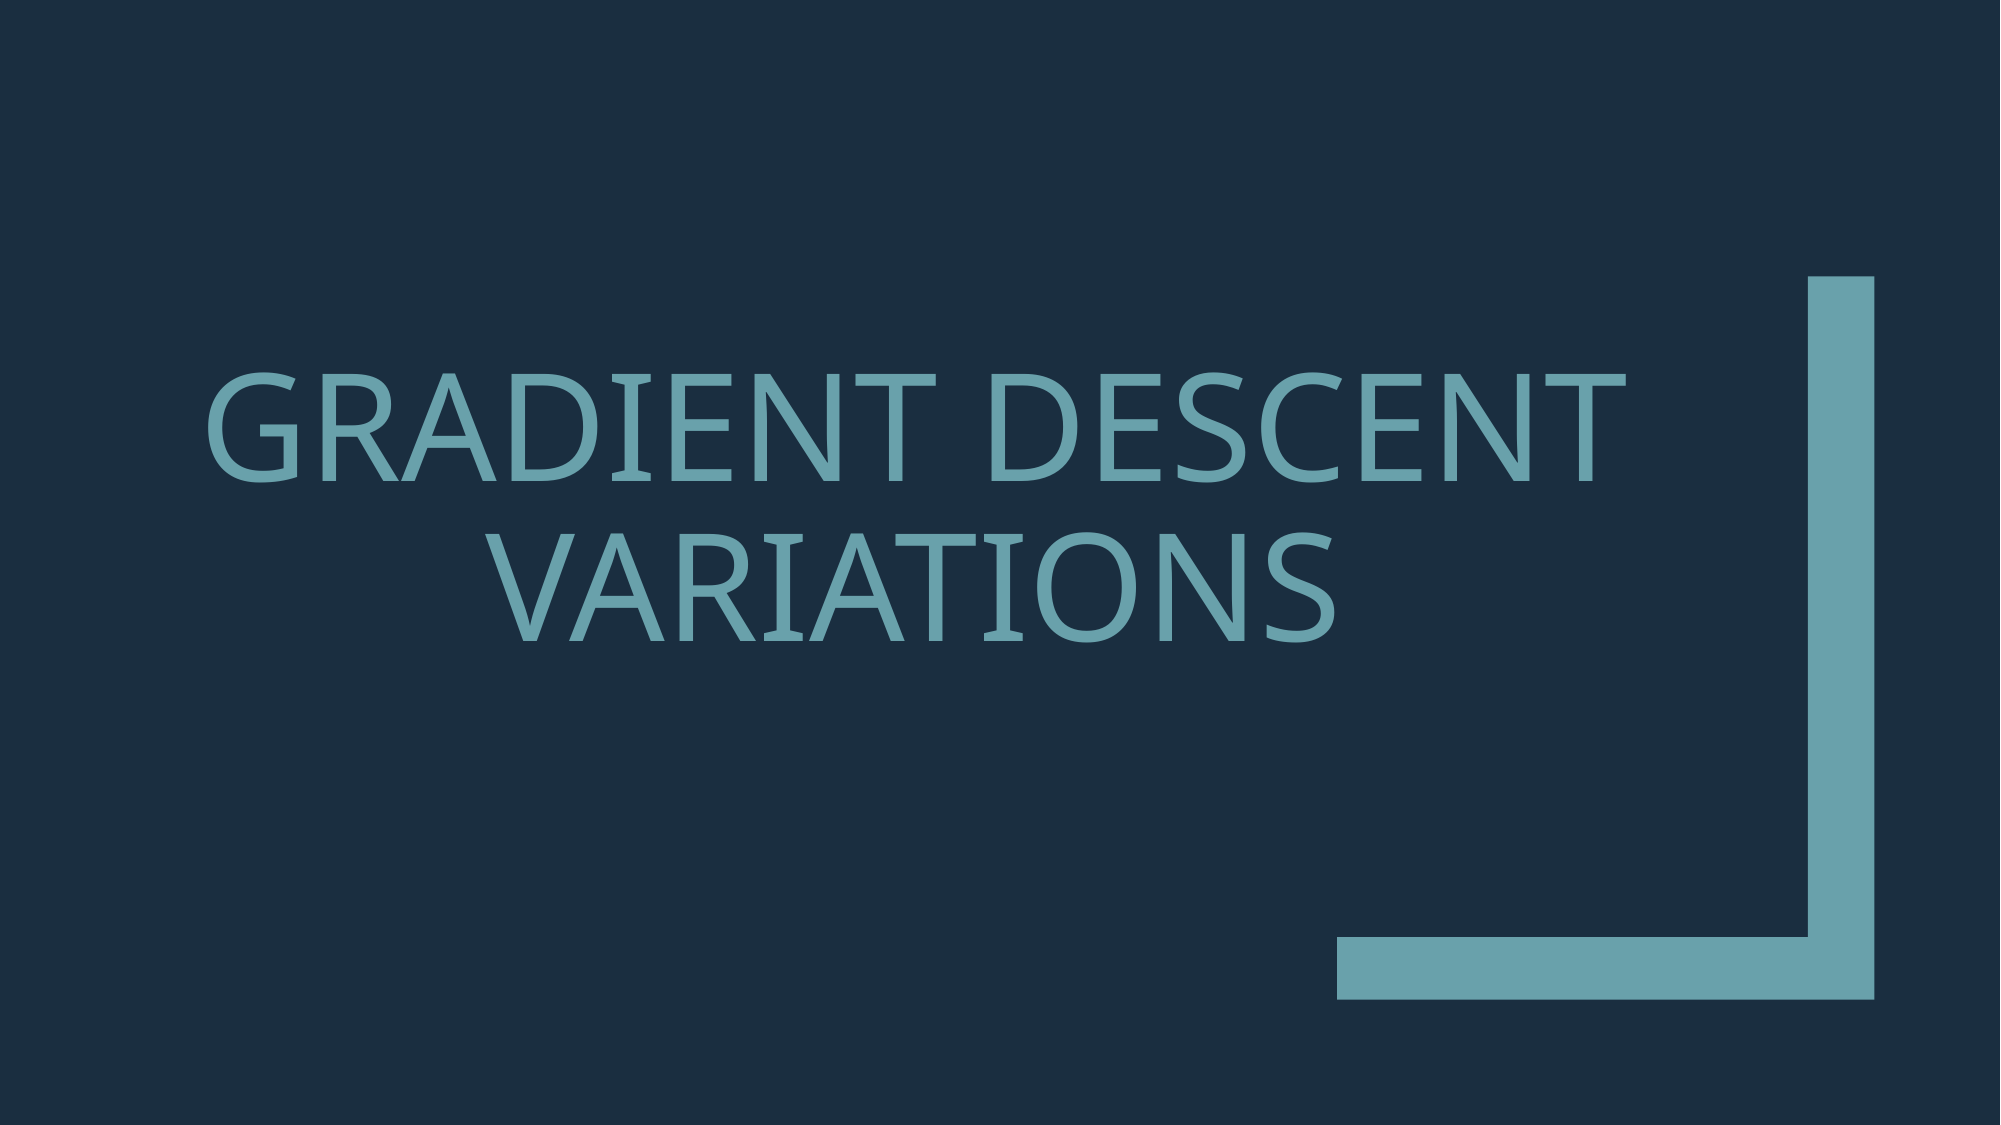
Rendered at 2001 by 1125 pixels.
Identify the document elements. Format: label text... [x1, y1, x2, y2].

title Gradient Descent Variations [125, 213, 1703, 682]
